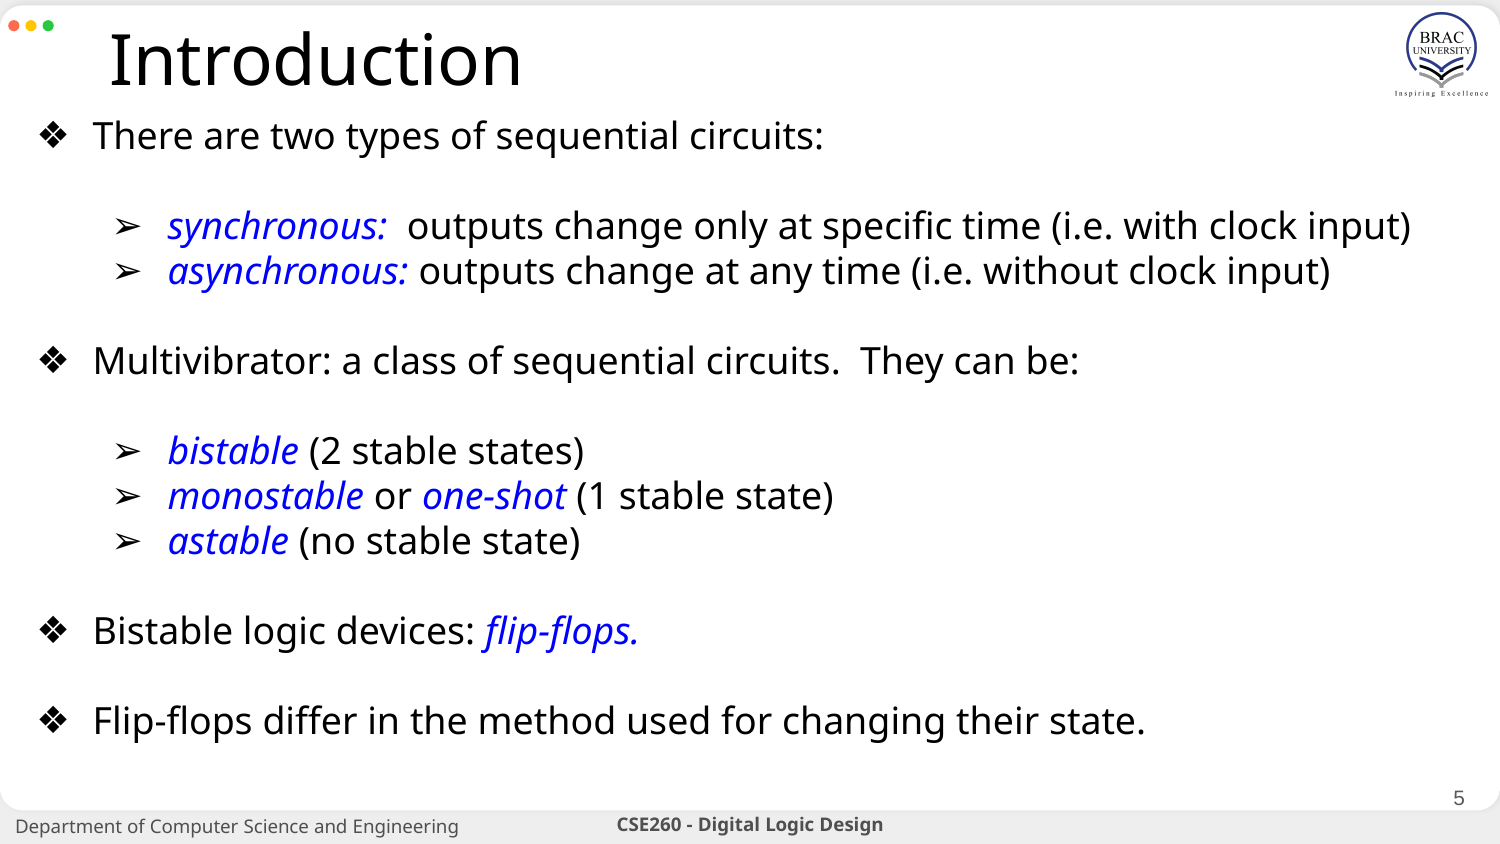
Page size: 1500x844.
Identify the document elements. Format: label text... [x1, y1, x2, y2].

picture [1395, 12, 1488, 97]
text_box ‹#› [1389, 764, 1480, 830]
text_box Introduction [92, 0, 1500, 115]
text_box CSE260 - Digital Logic Design [483, 801, 1017, 844]
text_box Department of Computer Science and Engineering [0, 800, 831, 844]
text_box There are two types of sequential circuits: synchronous: outputs change only at specific time (i.e. with clock input) asynchronous: outputs change at any time (i.e. without clock input) Multivibrator: a class of sequential circuits. They can be: bistable (2 stable states) monostable or one-shot (1 stable state) astable (no stable state) Bistable logic devices: flip-flops. Flip-flops differ in the method used for changing their state. [2, 96, 1498, 757]
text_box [7, 19, 55, 32]
text_box [0, 5, 1500, 811]
